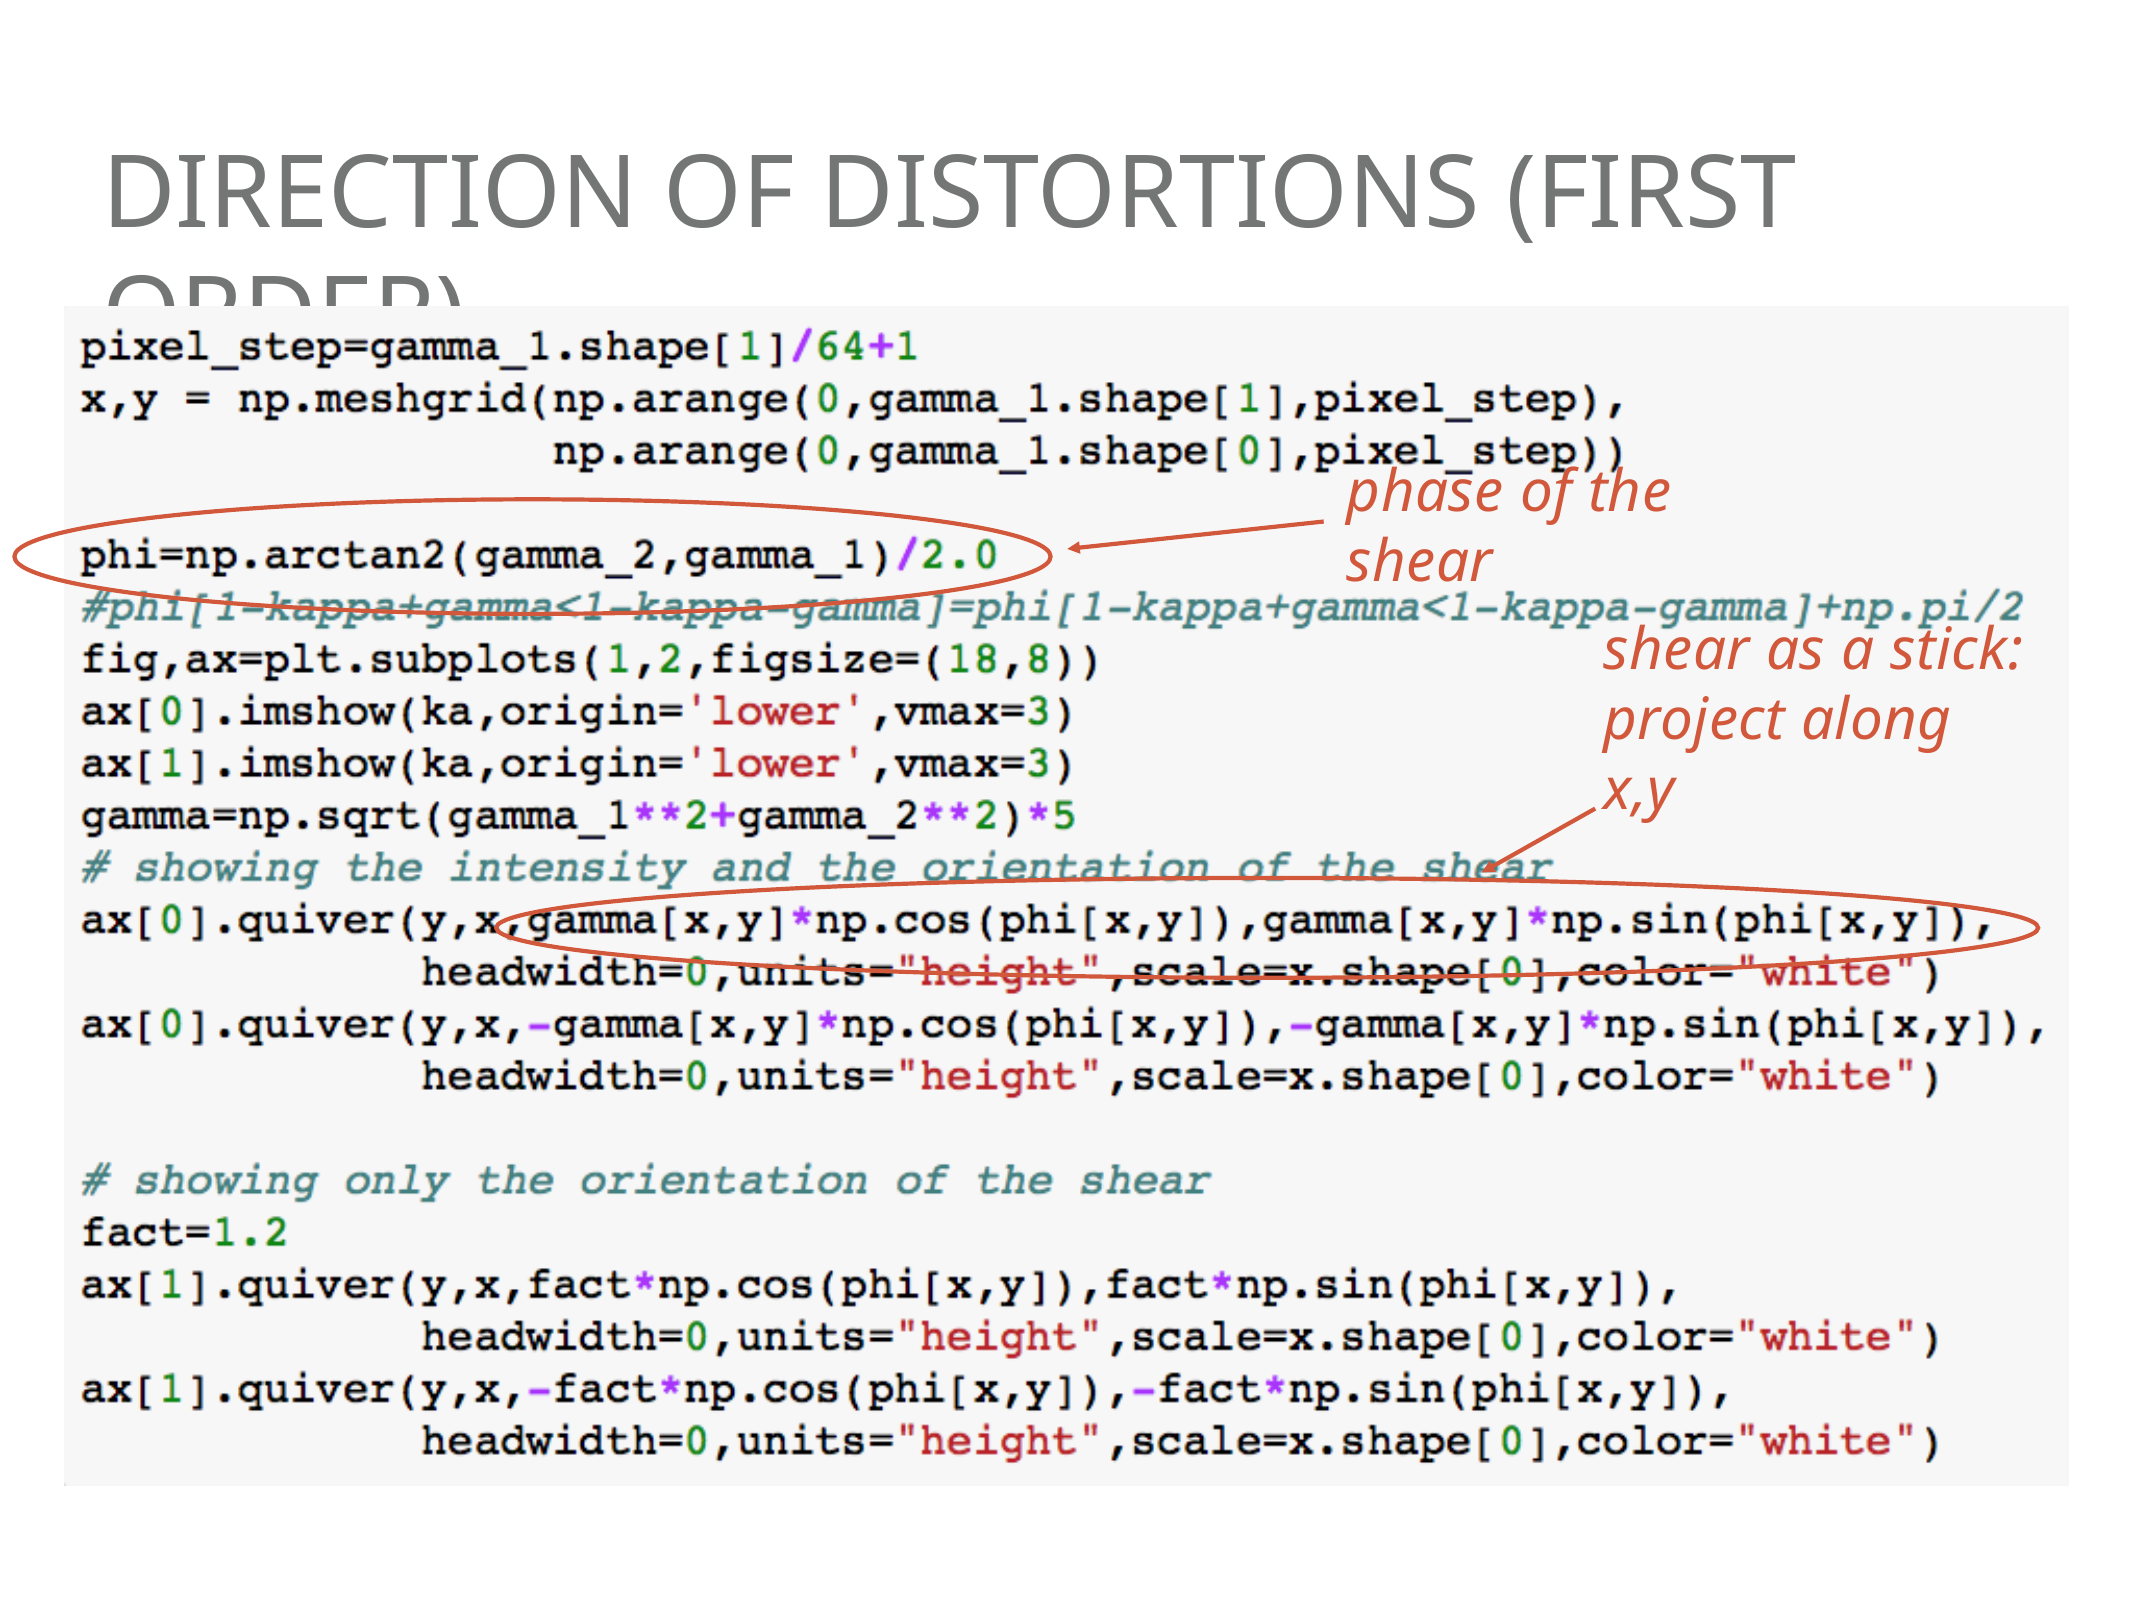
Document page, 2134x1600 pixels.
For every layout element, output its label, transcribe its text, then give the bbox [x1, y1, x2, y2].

title direction of distortions (first order) [93, 118, 2041, 238]
picture [64, 306, 2069, 1487]
text_box [14, 532, 64, 582]
